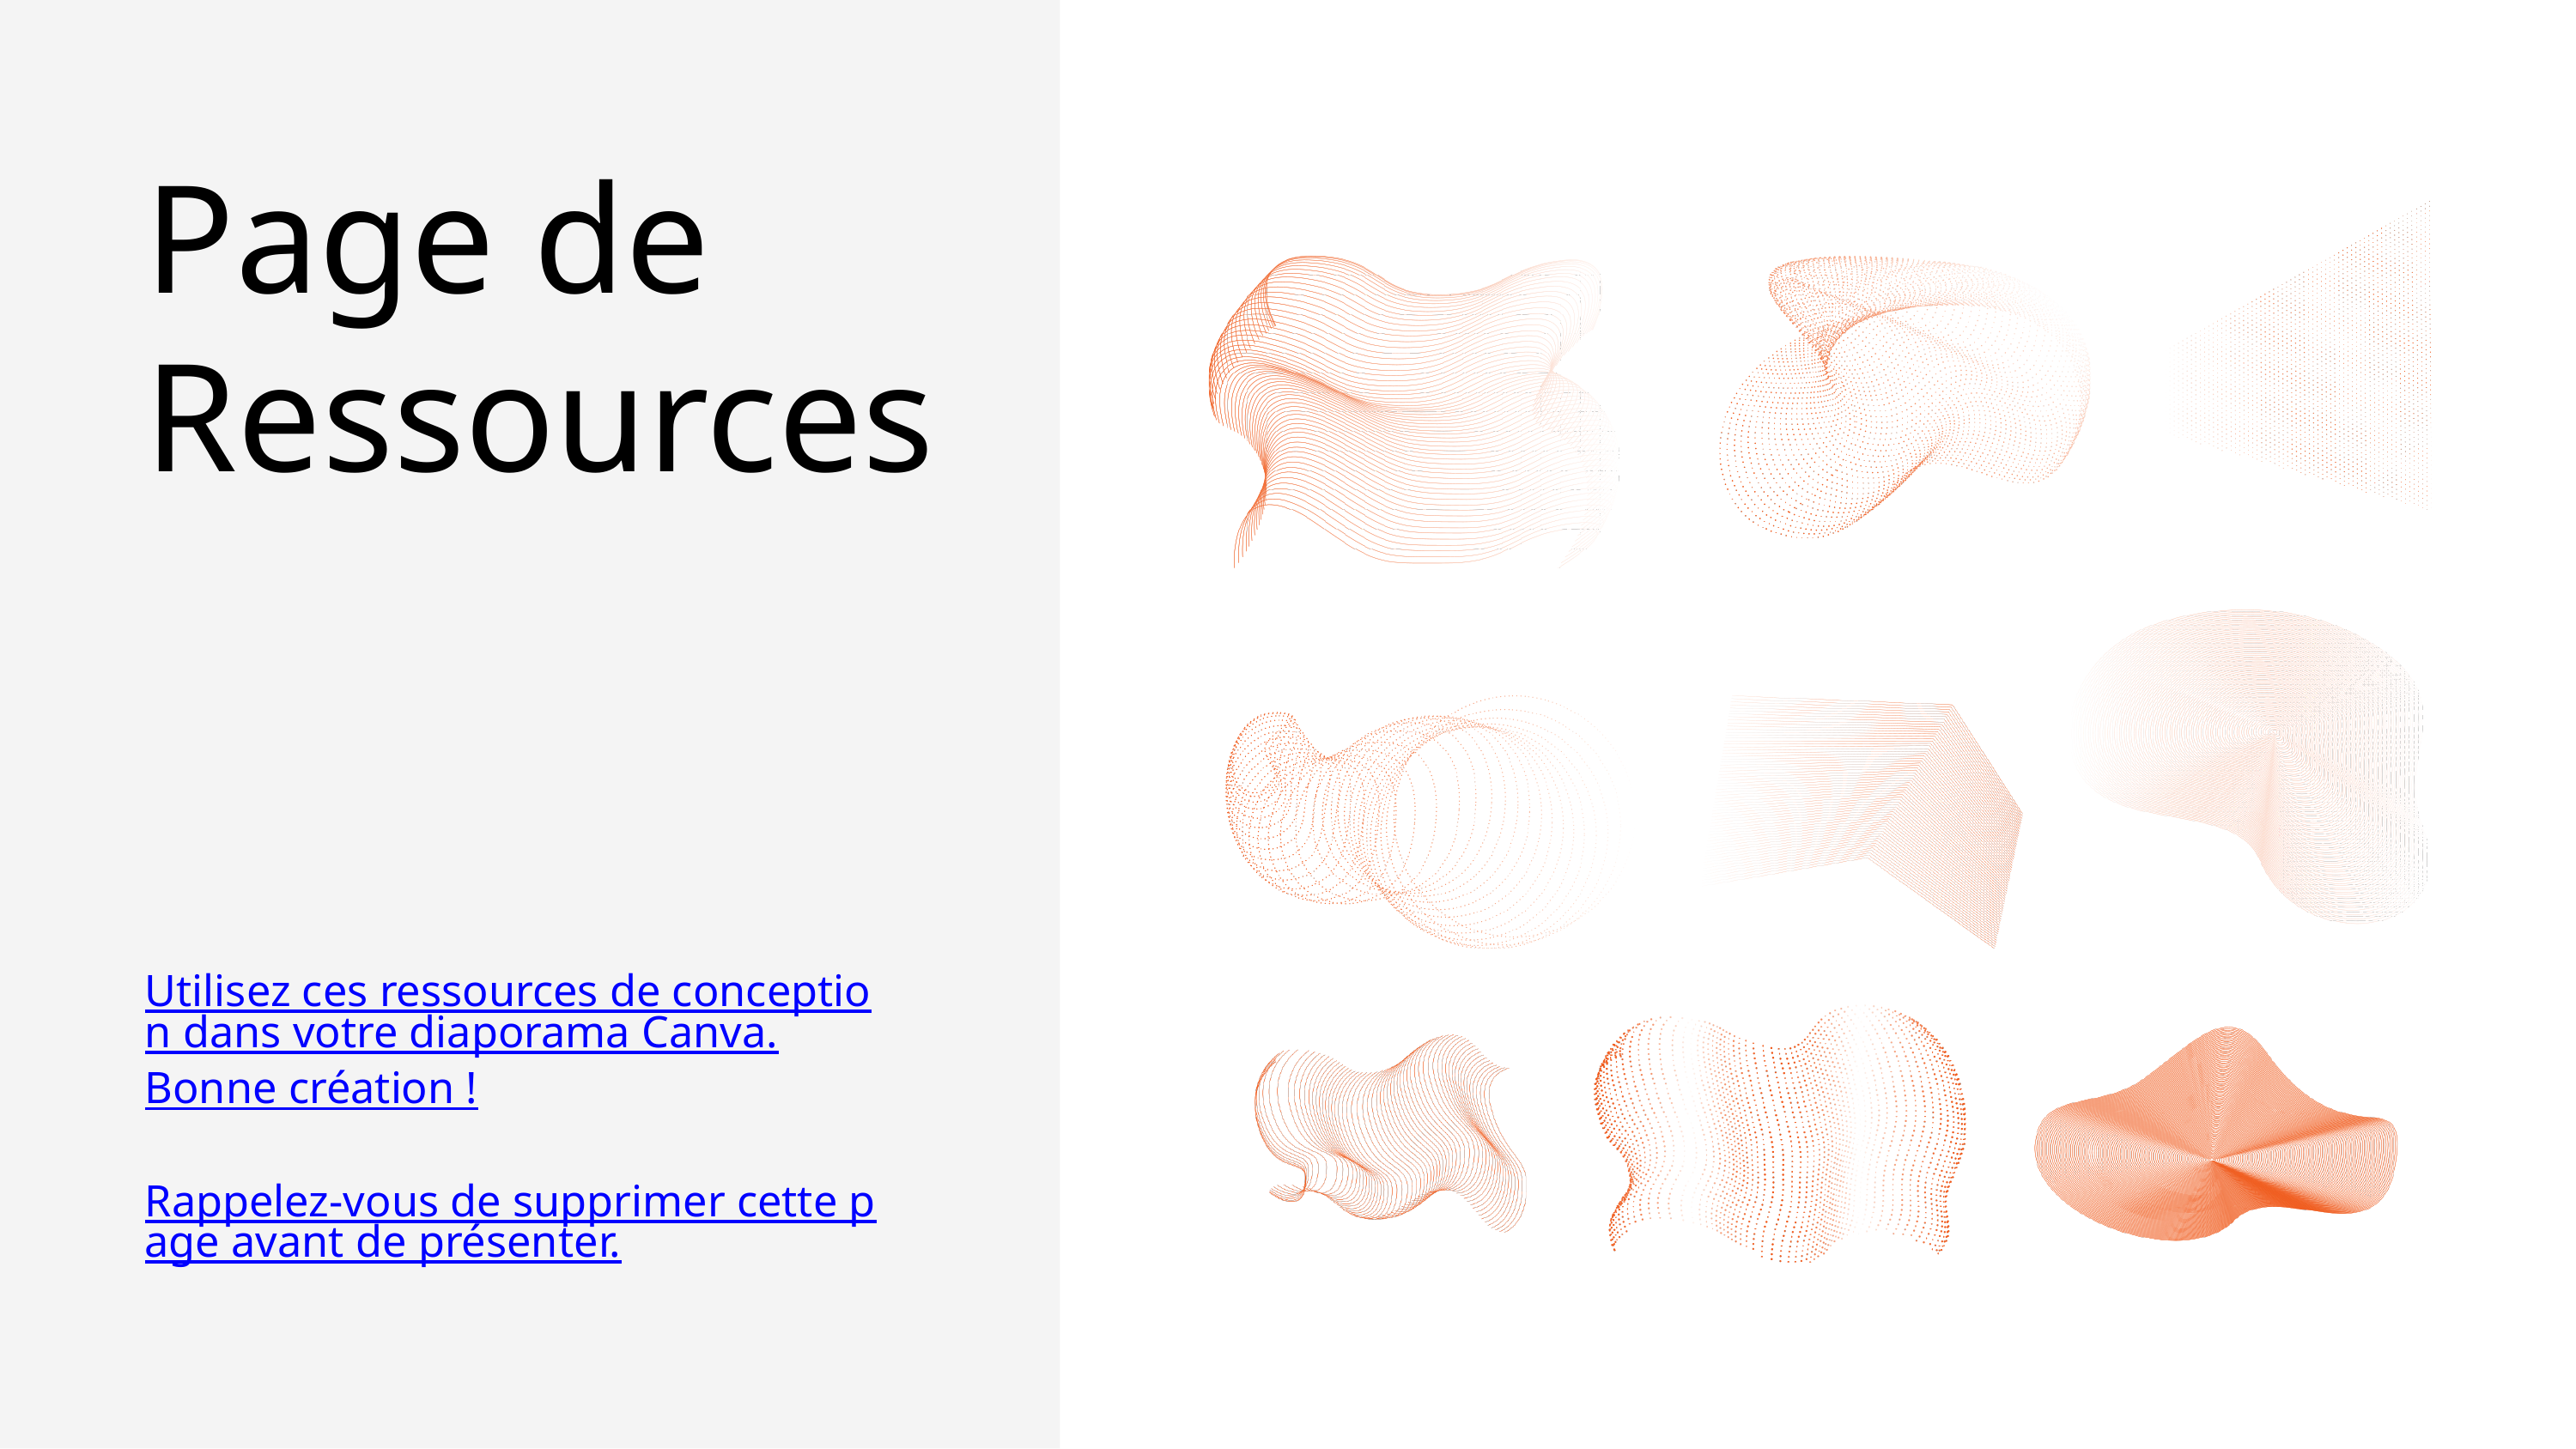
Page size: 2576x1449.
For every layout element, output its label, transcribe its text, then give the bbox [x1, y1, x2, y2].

text_box [2032, 1024, 2398, 1242]
text_box [1719, 256, 2091, 538]
text_box [1225, 695, 1635, 949]
text_box [0, 0, 1060, 1449]
text_box Utilisez ces ressources de conception dans votre diaporama Canva. Bonne création ! Rappelez-vous de supprimer cette page avant de présenter. [144, 966, 884, 1192]
text_box [1593, 1004, 1966, 1263]
text_box Page de Ressources [144, 143, 963, 502]
text_box [2165, 201, 2432, 510]
text_box [1255, 1034, 1527, 1233]
text_box [2068, 607, 2432, 925]
text_box [1698, 695, 2023, 949]
text_box [1208, 256, 1619, 568]
